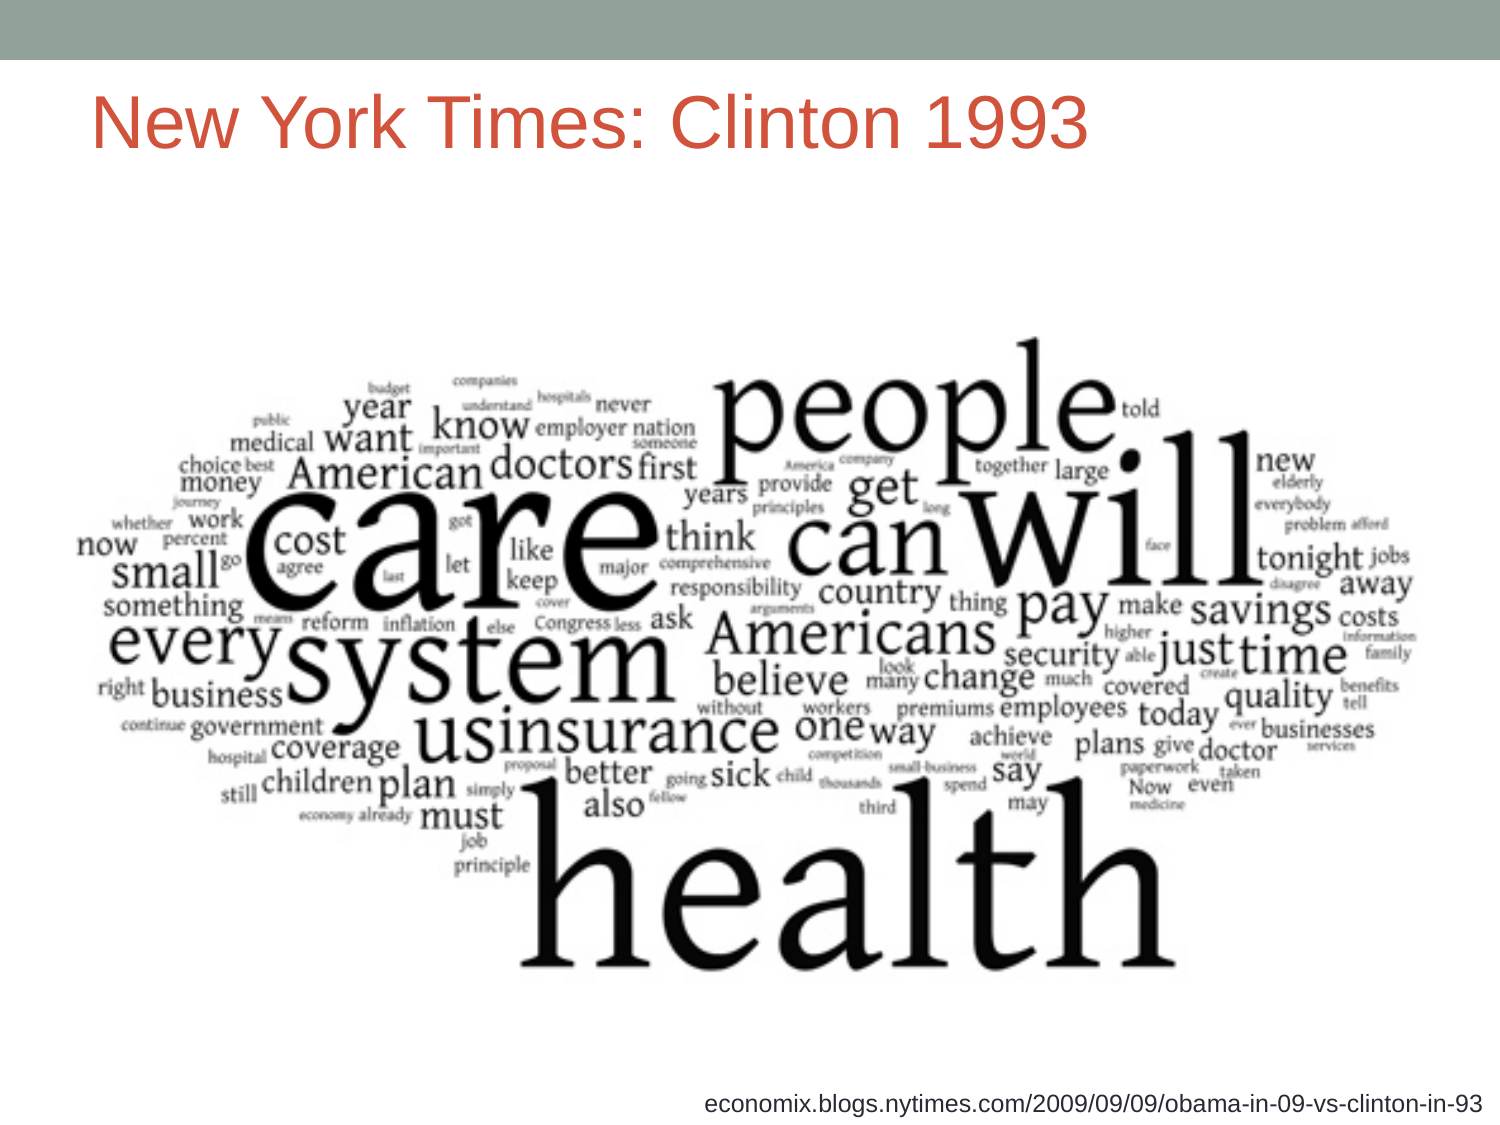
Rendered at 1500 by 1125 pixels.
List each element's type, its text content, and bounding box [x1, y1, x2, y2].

text_box economix.blogs.nytimes.com/2009/09/09/obama-in-09-vs-clinton-in-93 [612, 1079, 1500, 1125]
title New York Times: Clinton 1993 [75, 37, 1425, 200]
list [74, 262, 1426, 1063]
